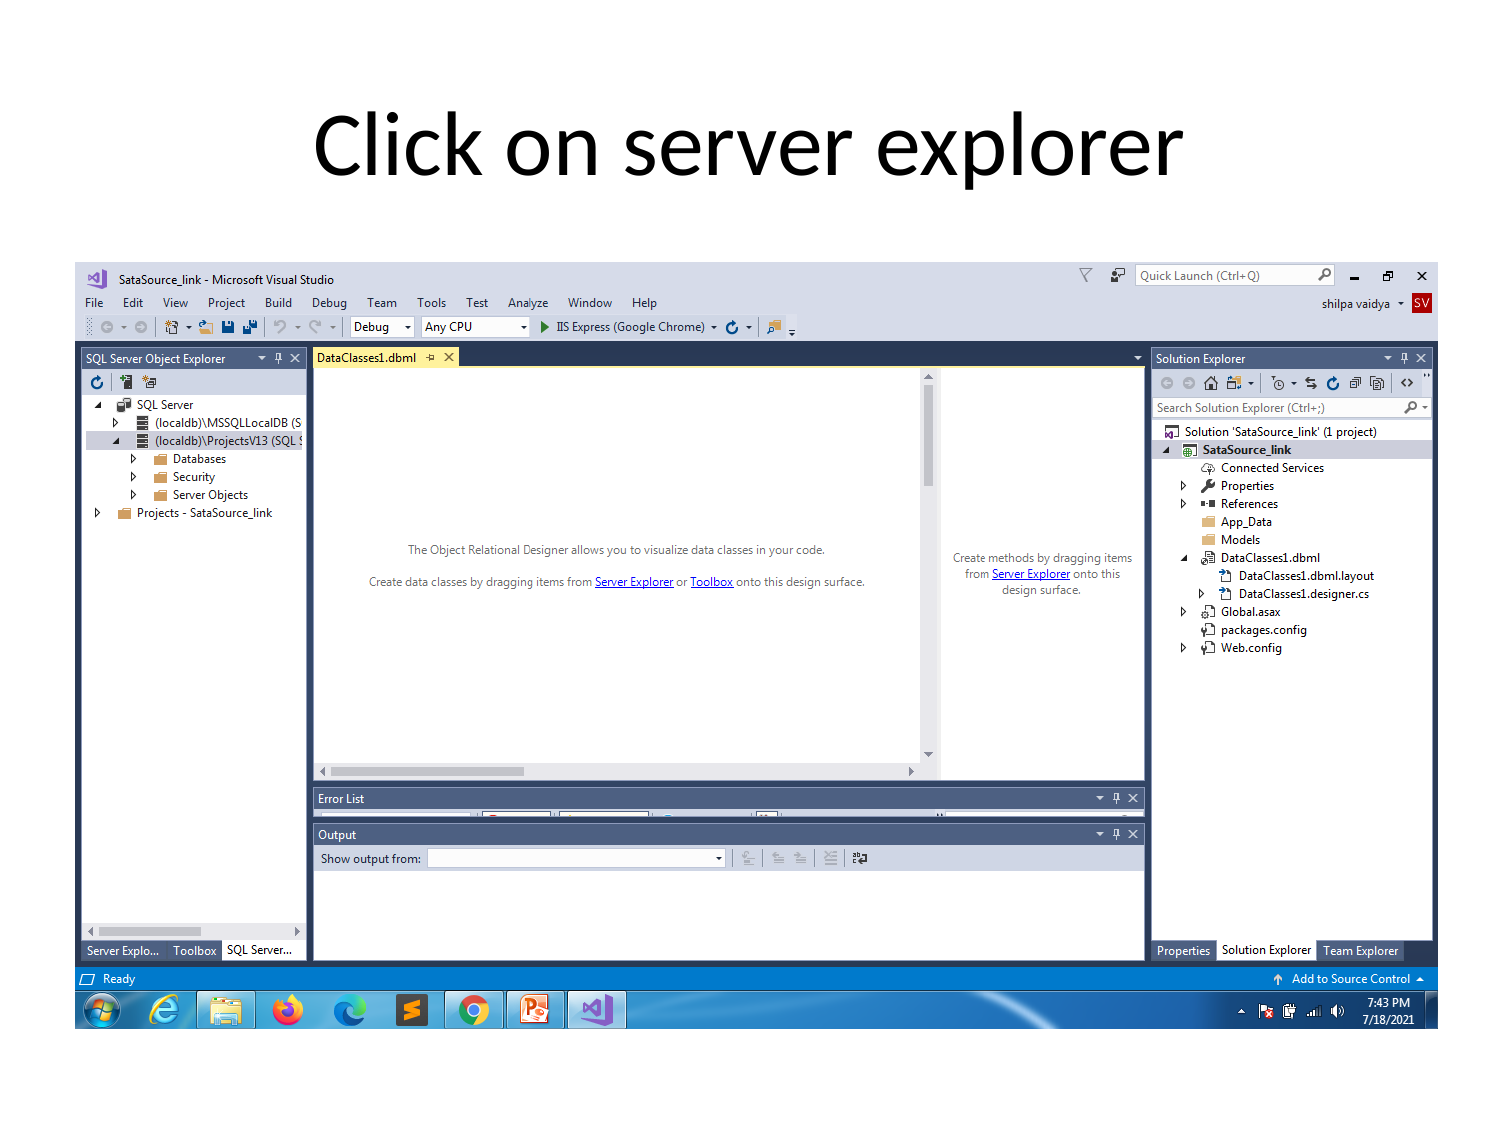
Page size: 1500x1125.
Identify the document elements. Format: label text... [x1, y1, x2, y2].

title Click on server explorer [75, 45, 1425, 233]
picture [74, 262, 1438, 1029]
